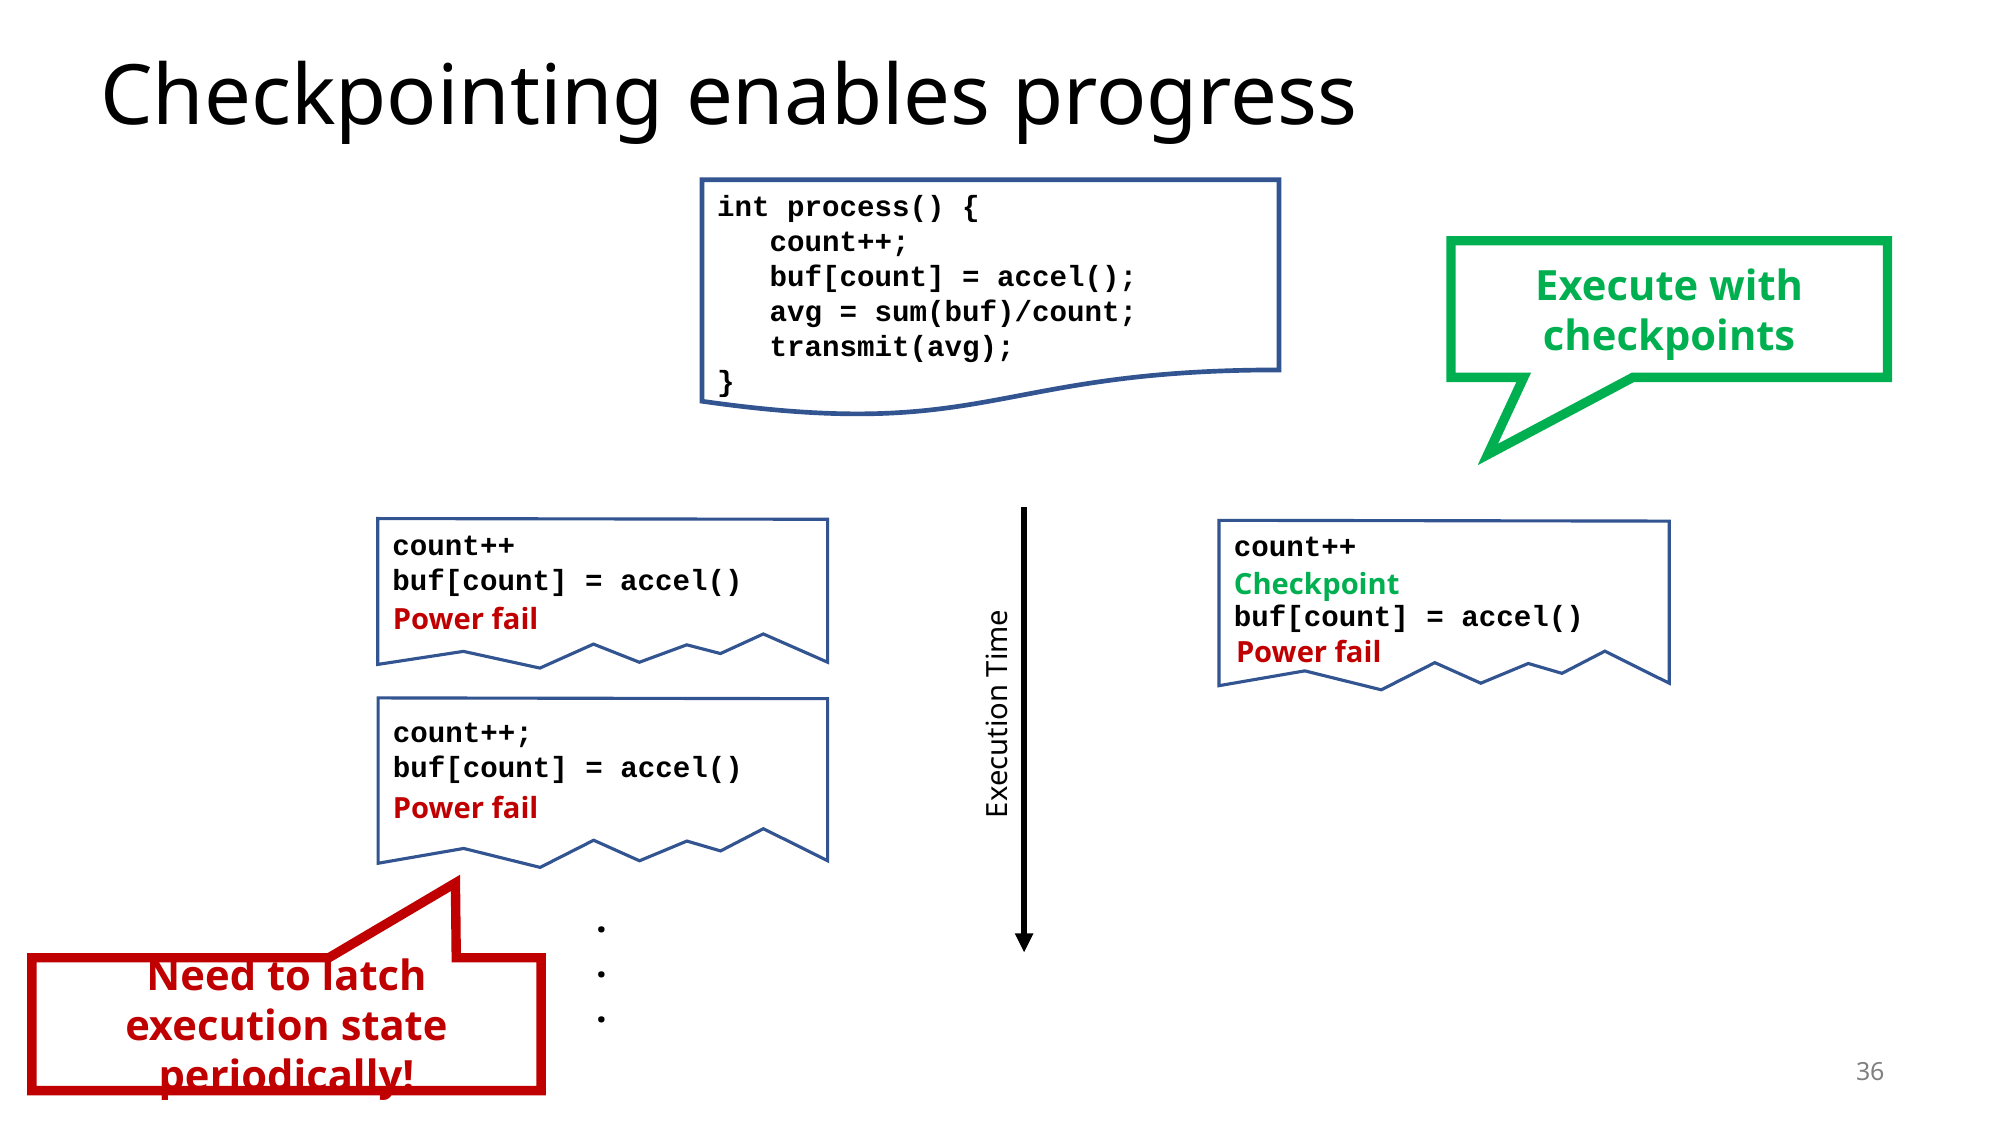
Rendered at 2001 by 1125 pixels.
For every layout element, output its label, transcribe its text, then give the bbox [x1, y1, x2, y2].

text_box Checkpoint [1219, 557, 1447, 608]
text_box int process() { count++; buf[count] = accel(); avg = sum(buf)/count; transmit(avg); } [700, 178, 1281, 415]
text_box Execution Time [970, 563, 1021, 833]
text_box Execute with checkpoints [1449, 239, 1889, 457]
text_box Need to latch execution state periodically! [30, 881, 543, 1092]
text_box count++ buf[count] = accel() [1217, 519, 1671, 687]
text_box Power fail [378, 782, 606, 832]
text_box Power fail [1221, 626, 1449, 676]
text_box count++ buf[count] = accel() [1321, 676, 1411, 691]
slide_number 36 [1749, 1042, 1900, 1103]
text_box Checkpointing enables progress [85, 33, 1873, 149]
text_box count++ buf[count] = accel() [376, 517, 829, 670]
text_box Power fail [378, 592, 606, 643]
text_box count++; buf[count] = accel() [377, 696, 829, 869]
text_box . . . [581, 887, 629, 1038]
